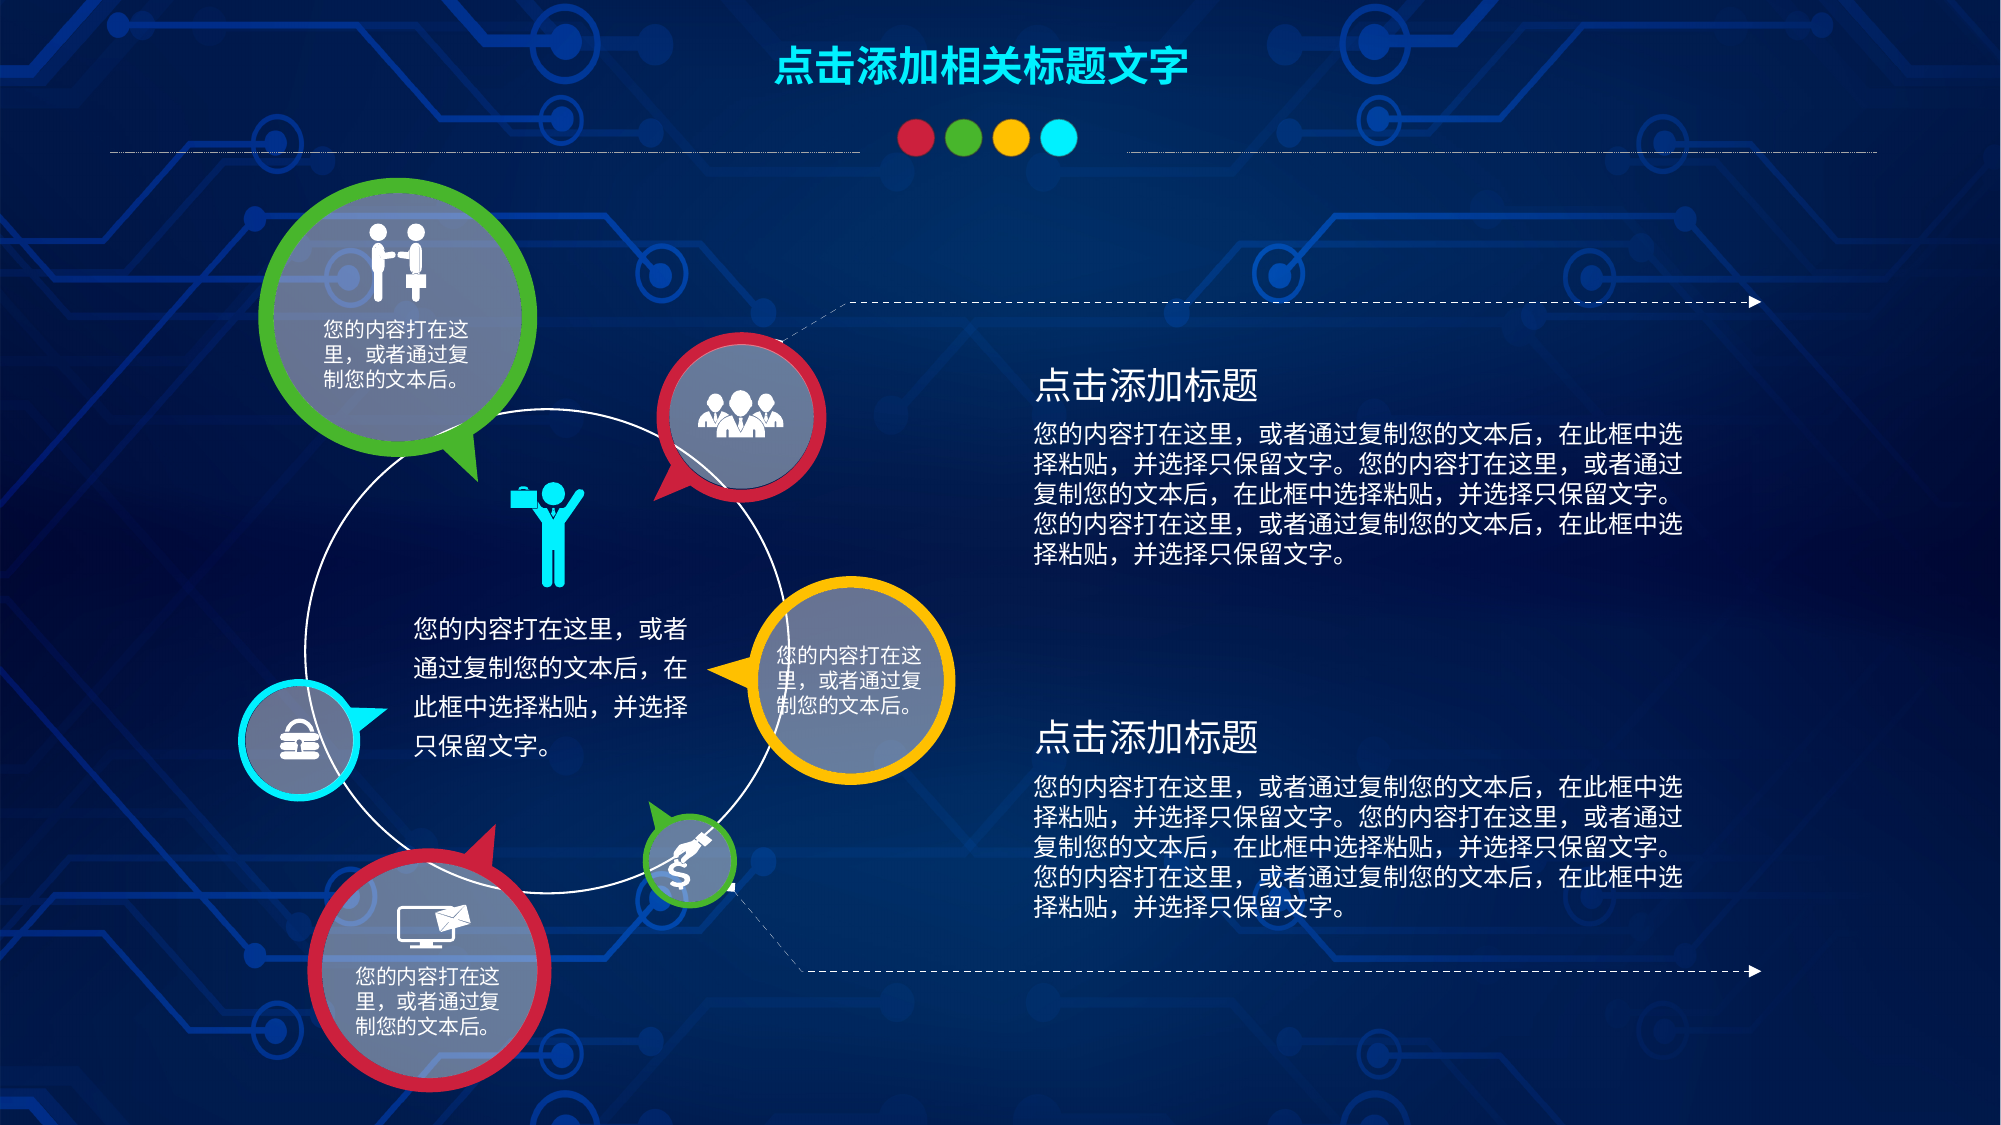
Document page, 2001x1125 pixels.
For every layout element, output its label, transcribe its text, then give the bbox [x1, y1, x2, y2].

text_box [305, 409, 777, 894]
text_box 您的内容打在这里，或者通过复制您的文本后，在此框中选择粘贴，并选择只保留文字。您的内容打在这里，或者通过复制您的文本后，在此框中选择粘贴，并选择只保留文字。您的内容打在这里，或者通过复制您的文本后，在此框中选择粘贴，并选择只保留文字。 [1018, 763, 1715, 929]
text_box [258, 177, 538, 483]
text_box [541, 482, 566, 506]
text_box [642, 800, 738, 909]
text_box [801, 295, 1762, 342]
text_box 您的内容打在这里，或者通过复制您的文本后，在此框中选择粘贴，并选择只保留文字。 [398, 597, 701, 768]
text_box [743, 888, 1762, 978]
text_box 您的内容打在这里，或者通过复制您的文本后，在此框中选择粘贴，并选择只保留文字。您的内容打在这里，或者通过复制您的文本后，在此框中选择粘贴，并选择只保留文字。您的内容打在这里，或者通过复制您的文本后，在此框中选择粘贴，并选择只保留文字。 [1018, 411, 1715, 576]
text_box 点击添加标题 [1019, 684, 1367, 763]
text_box [510, 489, 585, 588]
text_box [307, 823, 552, 1093]
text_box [653, 331, 827, 503]
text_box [706, 575, 956, 786]
picture [0, 0, 2001, 1125]
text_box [237, 678, 388, 802]
text_box 点击添加相关标题文字 [757, 31, 1261, 94]
text_box 点击添加标题 [1019, 331, 1367, 411]
